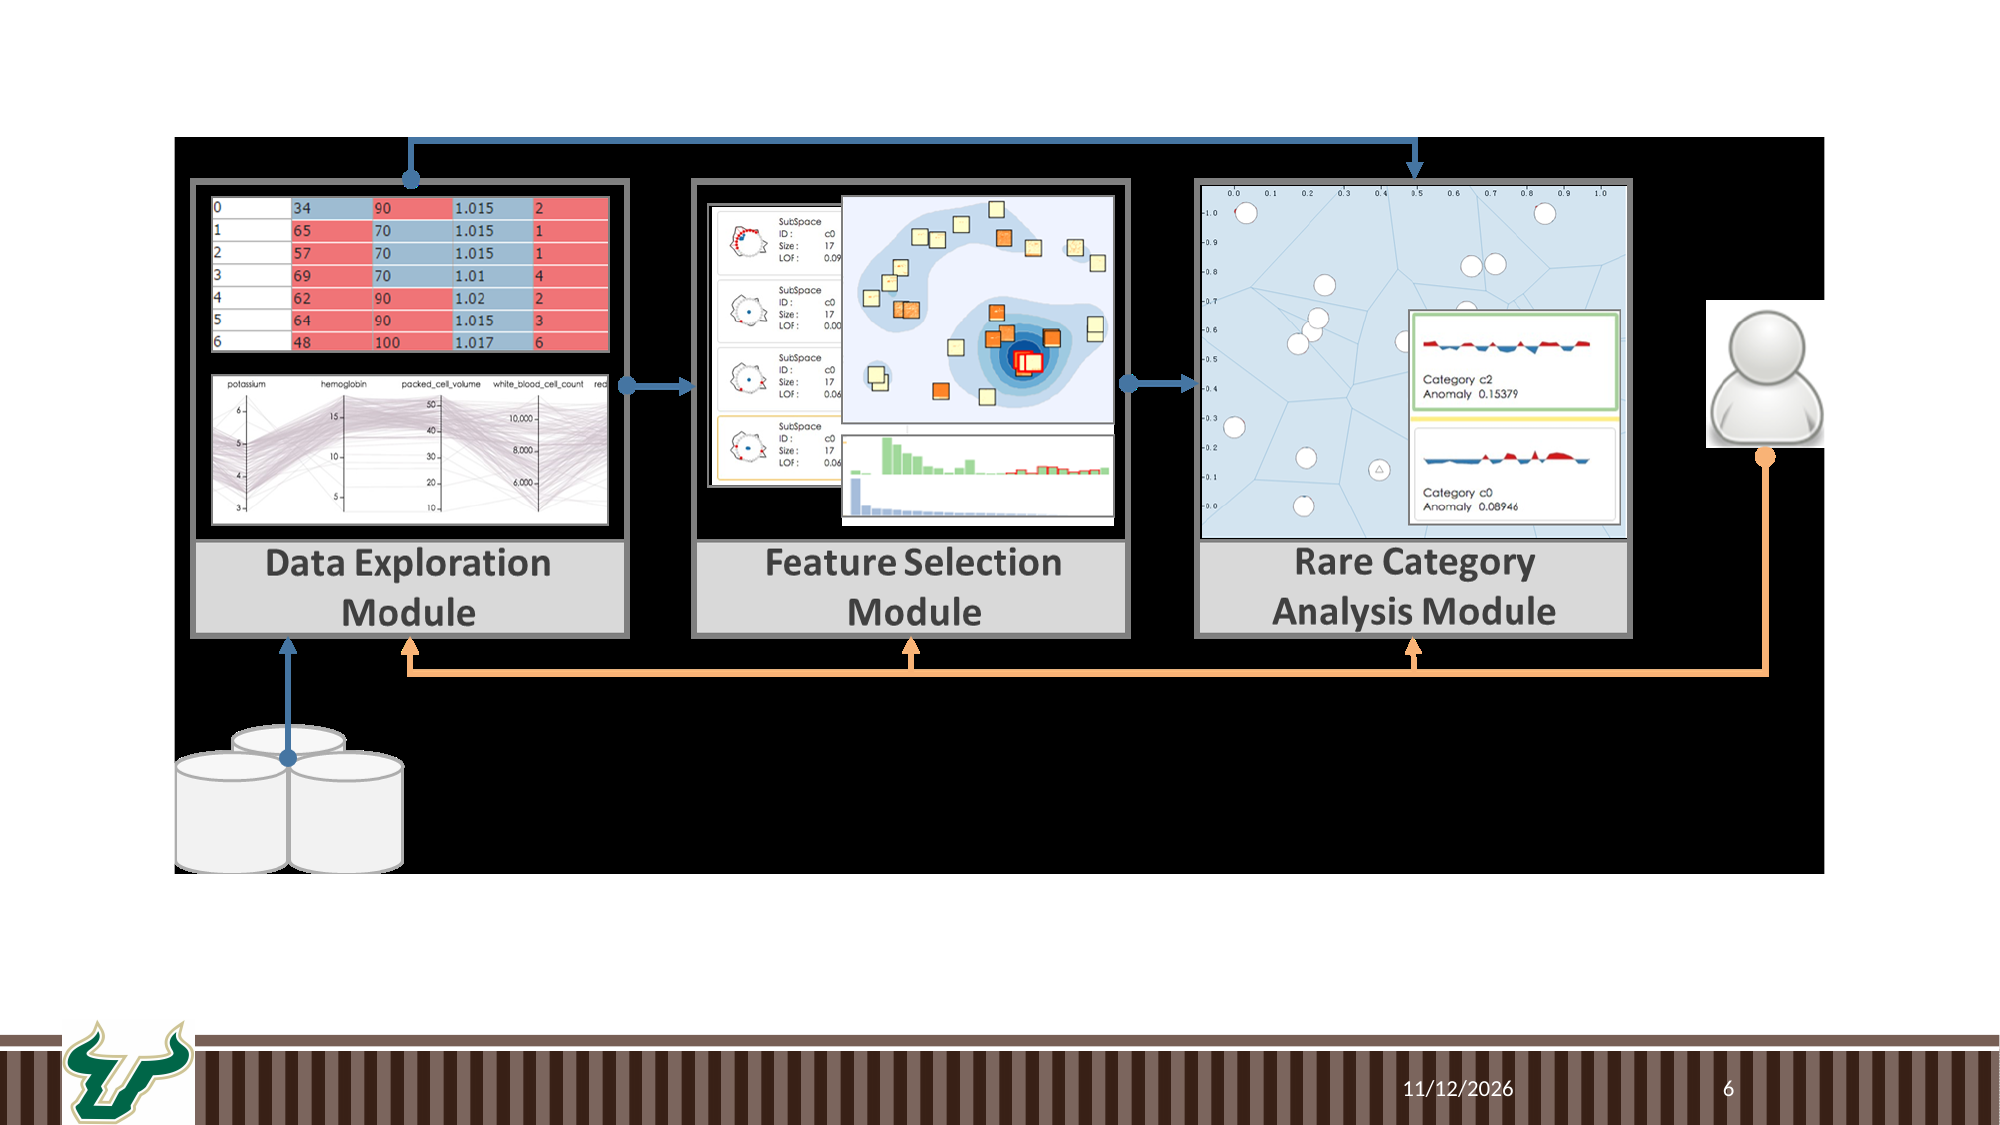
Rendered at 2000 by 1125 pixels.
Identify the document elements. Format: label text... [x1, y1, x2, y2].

picture [62, 1019, 195, 1125]
picture [174, 137, 1825, 874]
slide_number 6 [1596, 1069, 1750, 1107]
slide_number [1311, 1069, 1530, 1107]
